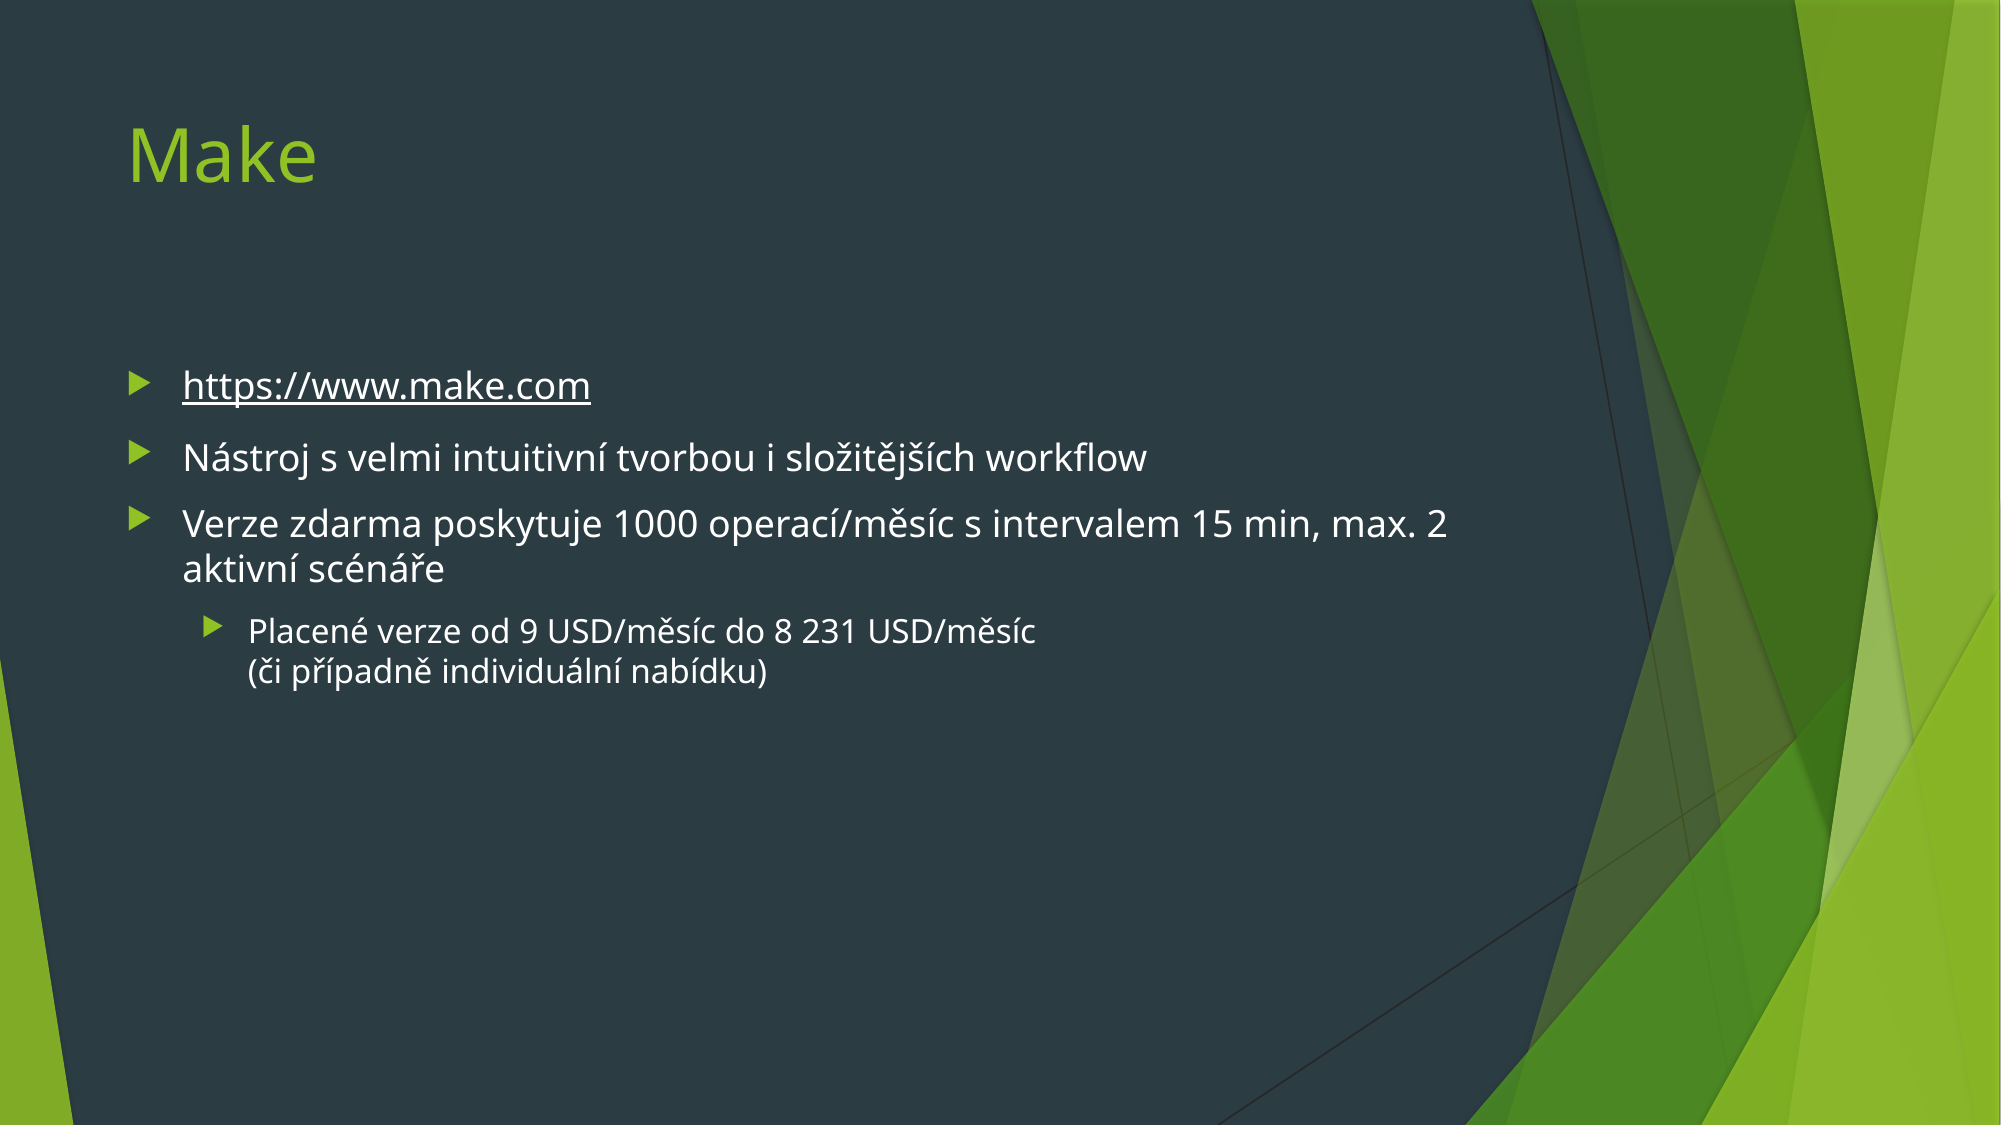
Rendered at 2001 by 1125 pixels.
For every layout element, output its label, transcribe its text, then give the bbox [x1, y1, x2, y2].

list https://www.make.com Nástroj s velmi intuitivní tvorbou i složitějších workflow Verze zdarma poskytuje 1000 operací/měsíc s intervalem 15 min, max. 2 aktivní scénáře Placené verze od 9 USD/měsíc do 8 231 USD/měsíc (či případně individuální nabídku) [111, 354, 1522, 992]
title Make [111, 99, 1522, 317]
